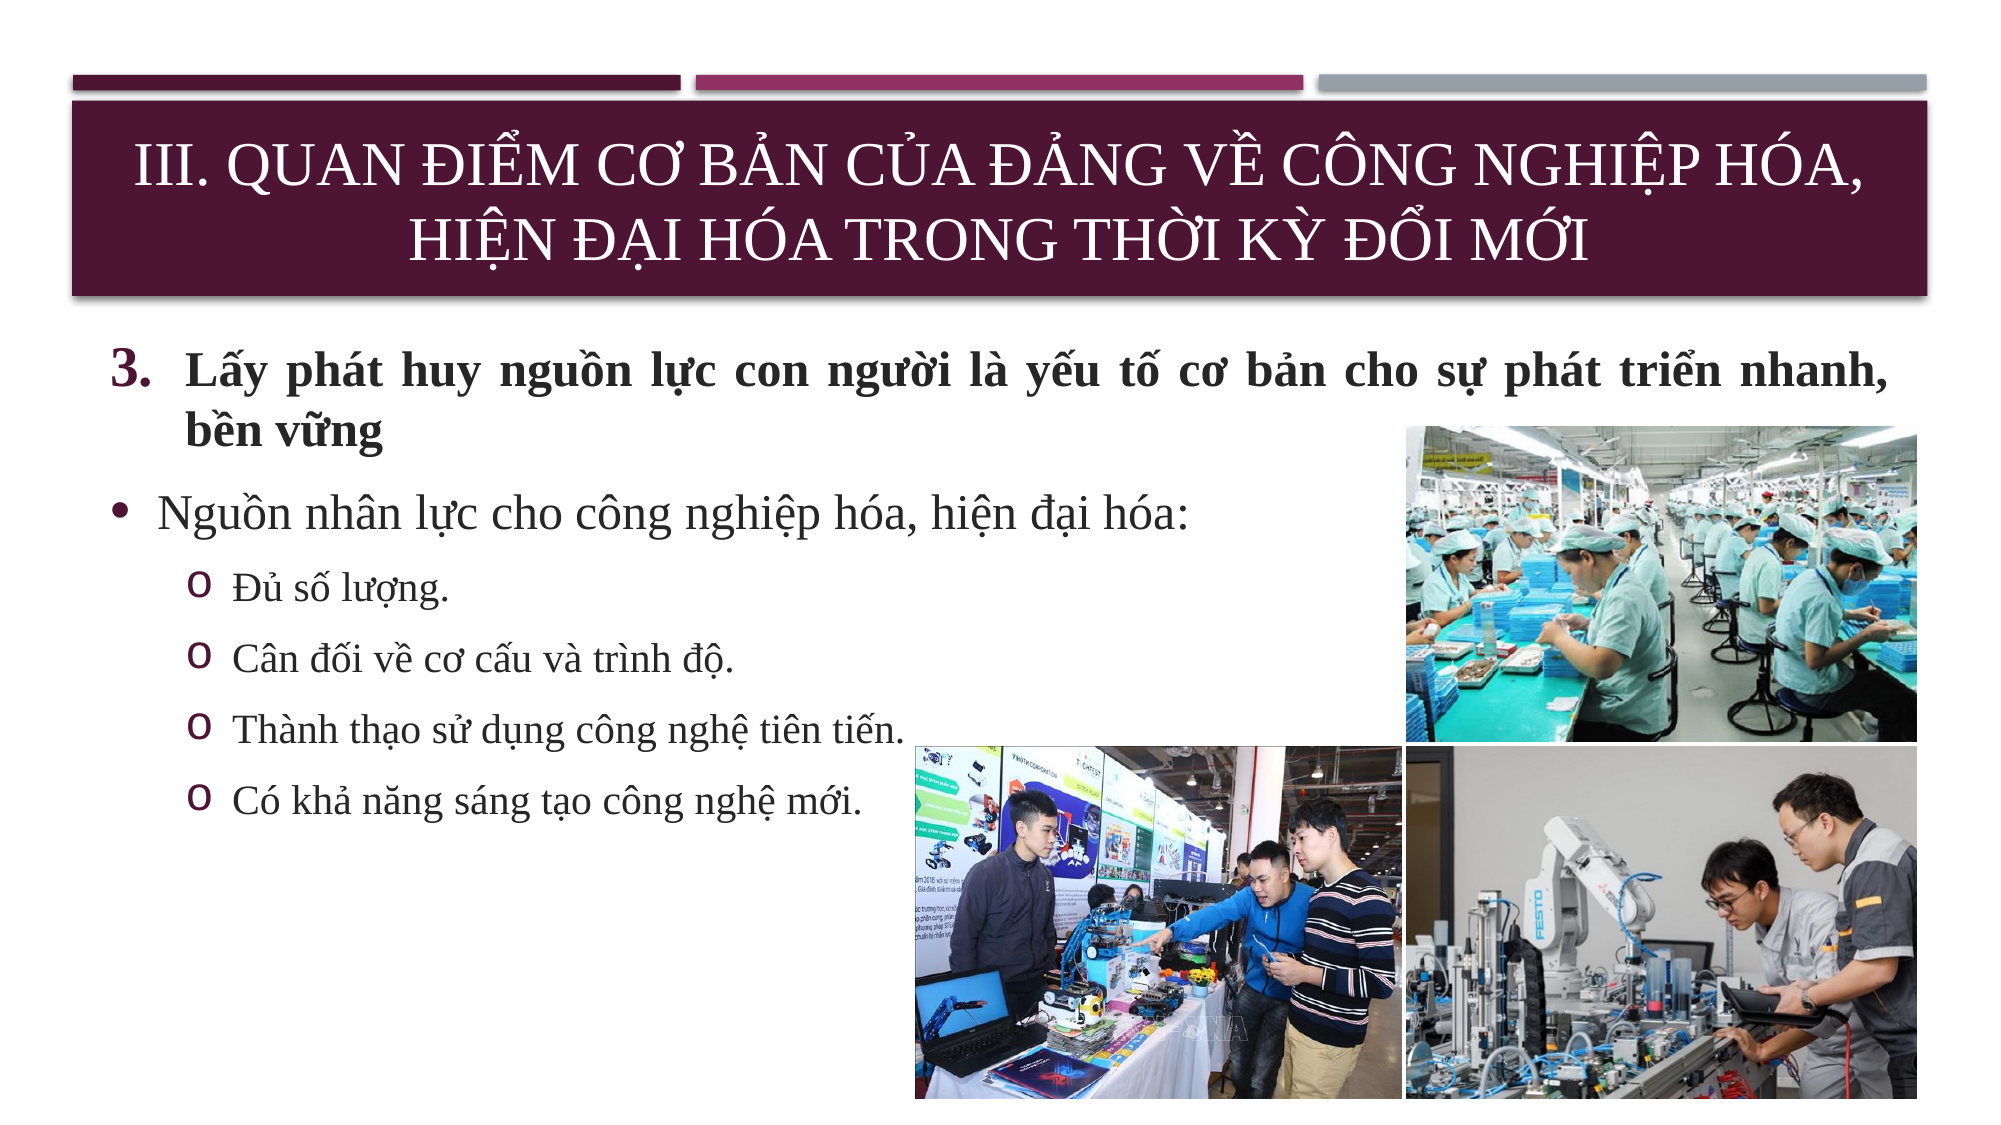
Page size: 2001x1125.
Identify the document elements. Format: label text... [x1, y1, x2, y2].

picture [914, 745, 1403, 1099]
title III. QUAN ĐIỂM CƠ BẢN CỦA ĐẢNG VỀ CÔNG NGHIỆP HÓA, HIỆN ĐẠI HÓA TRONG THỜI KỲ ĐỔI MỚI [95, 115, 1905, 282]
picture [1406, 425, 1917, 742]
picture [1406, 745, 1917, 1099]
text_box Lấy phát huy nguồn lực con người là yếu tố cơ bản cho sự phát triển nhanh, bền vững Nguồn nhân lực cho công nghiệp hóa, hiện đại hóa: Đủ số lượng. Cân đối về cơ cấu và trình độ. Thành thạo sử dụng công nghệ tiên tiến. Có khả năng sáng tạo công nghệ mới. [95, 329, 1905, 637]
